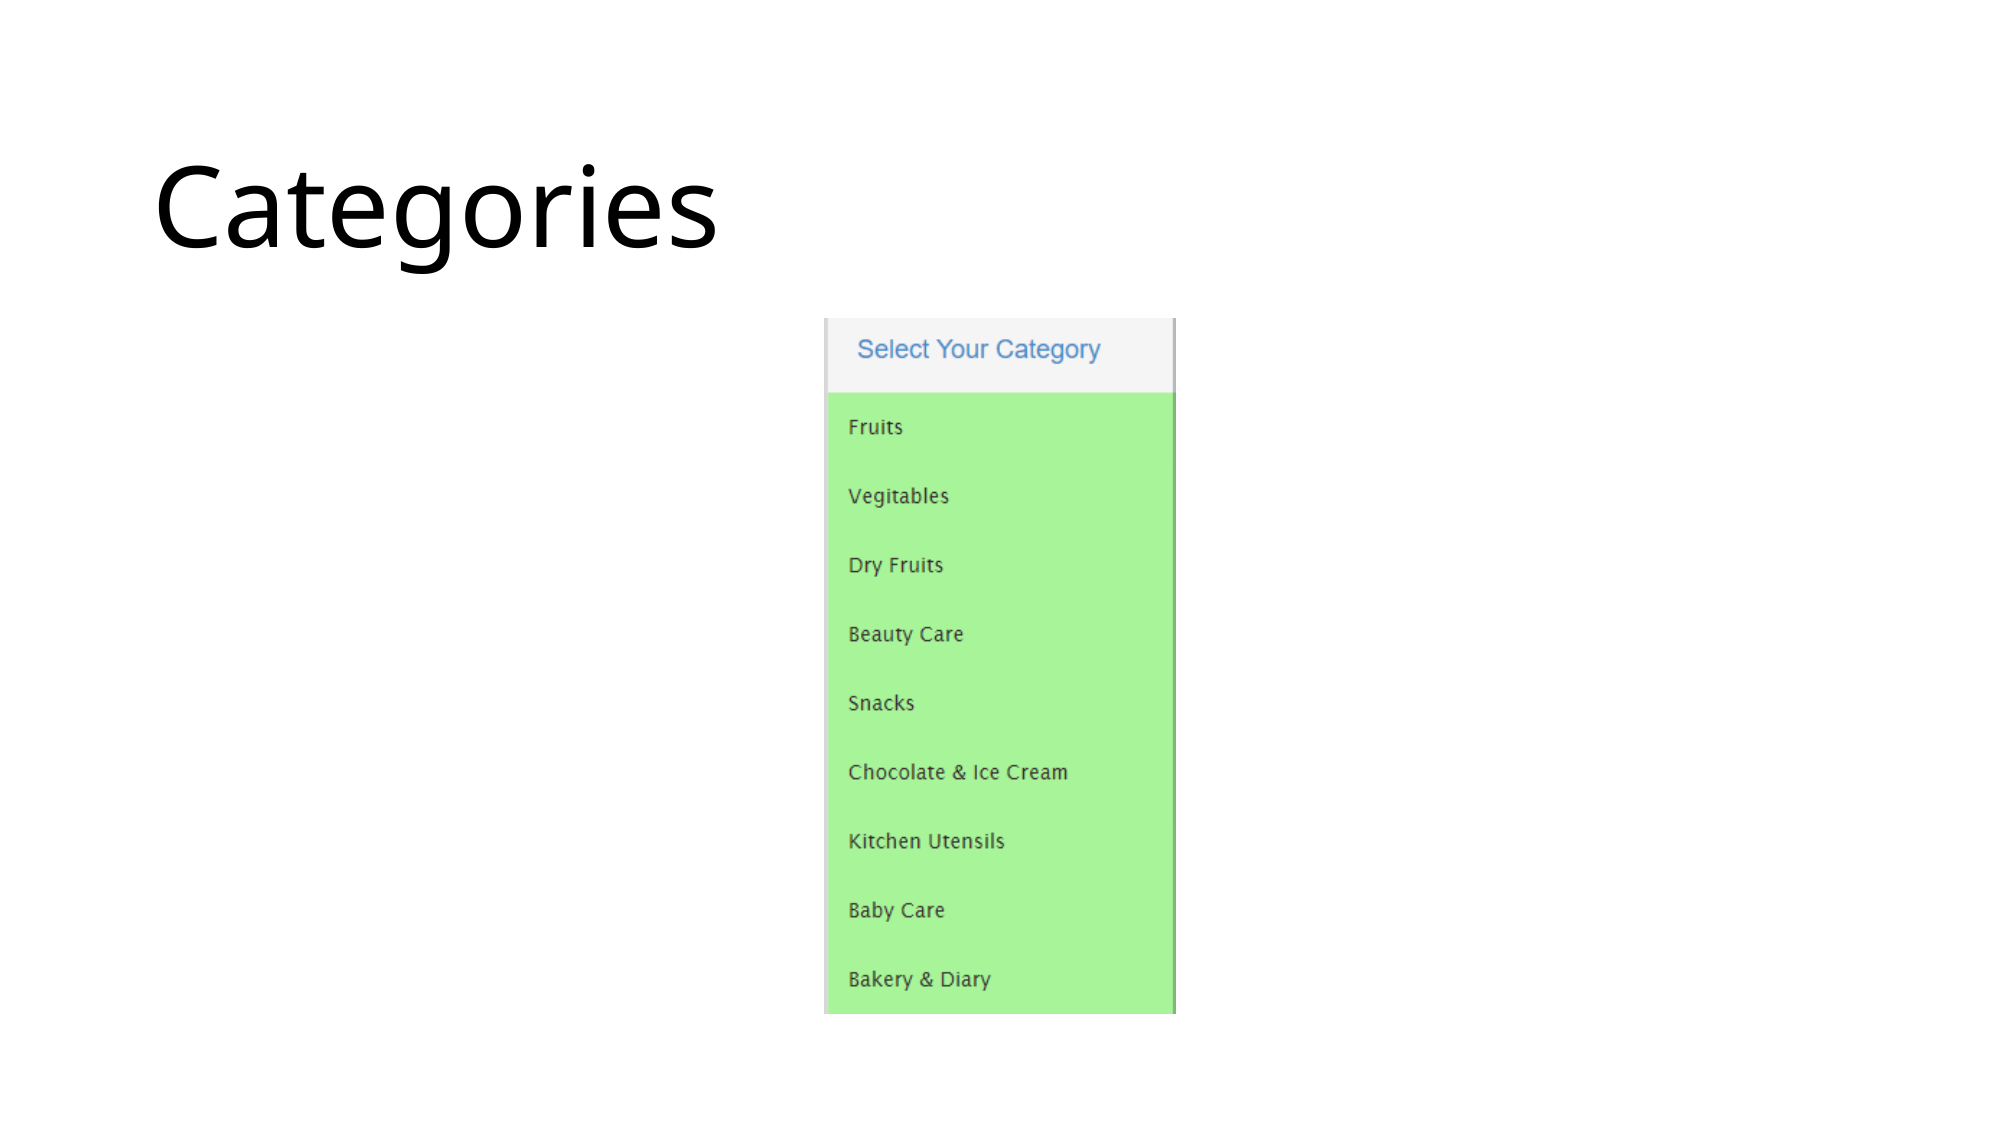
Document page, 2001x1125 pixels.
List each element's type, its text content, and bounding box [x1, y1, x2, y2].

title Categories [137, 59, 1863, 278]
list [824, 318, 1176, 1014]
